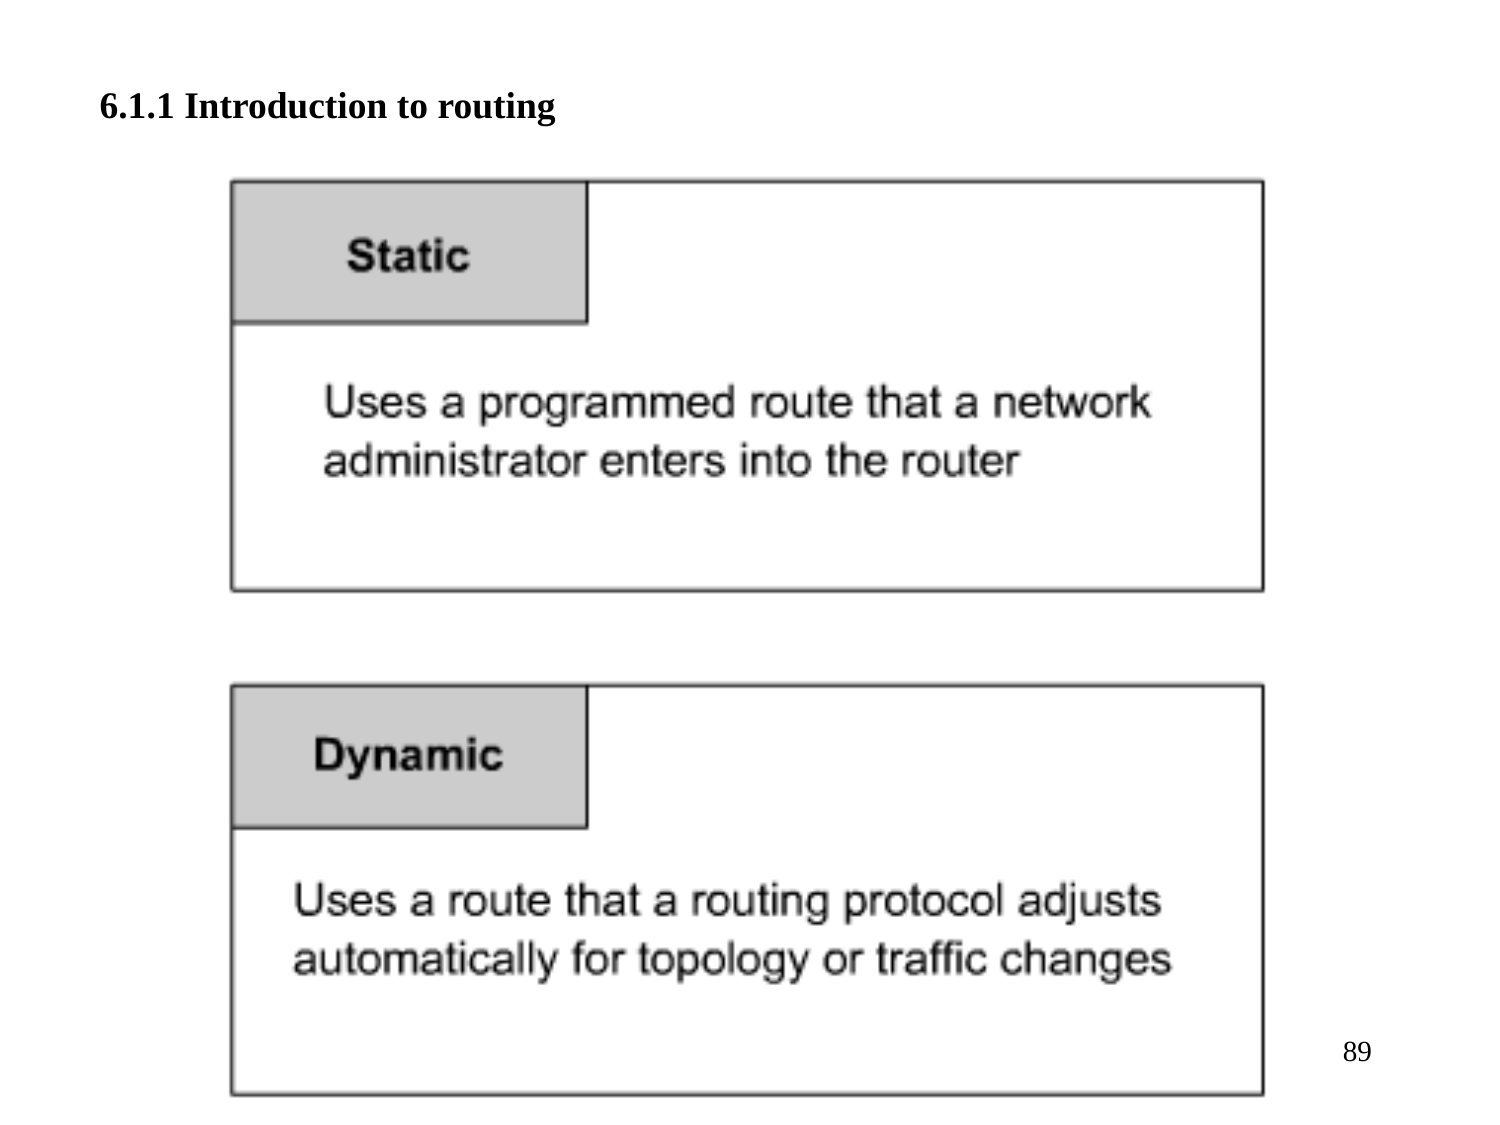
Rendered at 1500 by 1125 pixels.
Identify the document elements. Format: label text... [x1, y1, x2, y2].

slide_number 89 [1279, 1024, 1388, 1101]
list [212, 168, 1276, 1125]
title 6.1.1 Introduction to routing [75, 45, 1025, 163]
